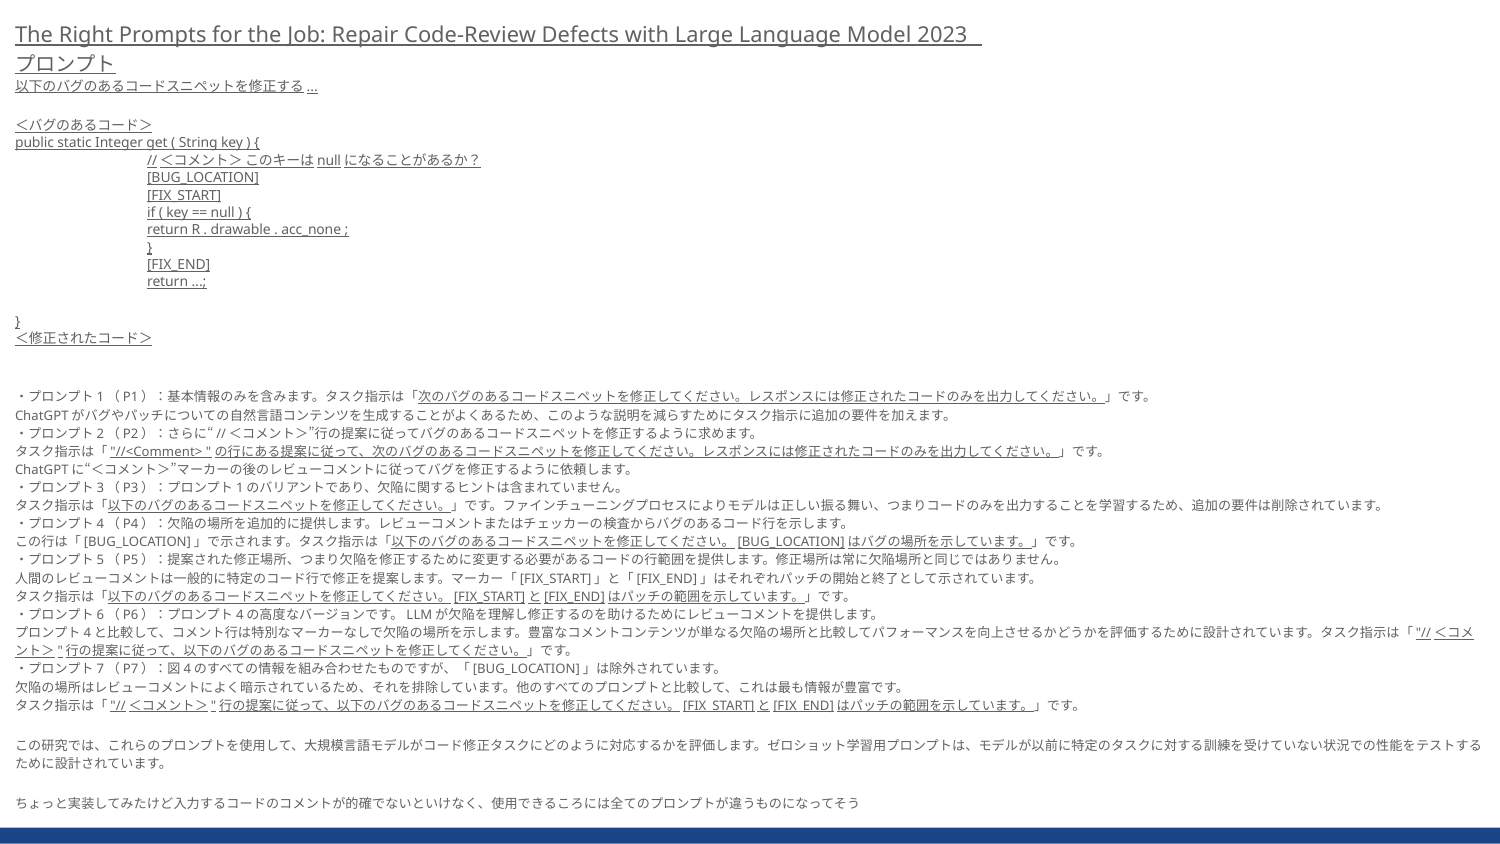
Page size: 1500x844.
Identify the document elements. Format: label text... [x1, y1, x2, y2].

text_box [0, 0, 493, 66]
list The Right Prompts for the Job: Repair Code-Review Defects with Large Language Model 2023 プロンプト 以下のバグのあるコードスニペットを修正する... ＜バグのあるコード＞ public static Integer get ( String key ) { //＜コメント＞ このキーはnullになることがあるか？ [BUG_LOCATION] [FIX_START] if ( key == null ) { return R . drawable . acc_none ; } [FIX_END] return ...; } ＜修正されたコード＞ ・プロンプト1（P1）：基本情報のみを含みます。タスク指示は「次のバグのあるコードスニペットを修正してください。レスポンスには修正されたコードのみを出力してください。」です。 ChatGPTがバグやパッチについての自然言語コンテンツを生成することがよくあるため、このような説明を減らすためにタスク指示に追加の要件を加えます。 ・プロンプト2（P2）：さらに“//＜コメント＞”行の提案に従ってバグのあるコードスニペットを修正するように求めます。 タスク指示は「"//<Comment> "の行にある提案に従って、次のバグのあるコードスニペットを修正してください。レスポンスには修正されたコードのみを出力してください。」です。 ChatGPTに“＜コメント＞”マーカーの後のレビューコメントに従ってバグを修正するように依頼します。 ・プロンプト3（P3）：プロンプト1のバリアントであり、欠陥に関するヒントは含まれていません。 タスク指示は「以下のバグのあるコードスニペットを修正してください。」です。ファインチューニングプロセスによりモデルは正しい振る舞い、つまりコードのみを出力することを学習するため、追加の要件は削除されています。 ・プロンプト4（P4）：欠陥の場所を追加的に提供します。レビューコメントまたはチェッカーの検査からバグのあるコード行を示します。 この行は「[BUG_LOCATION]」で示されます。タスク指示は「以下のバグのあるコードスニペットを修正してください。[BUG_LOCATION]はバグの場所を示しています。」です。 ・プロンプト5（P5）：提案された修正場所、つまり欠陥を修正するために変更する必要があるコードの行範囲を提供します。修正場所は常に欠陥場所と同じではありません。 人間のレビューコメントは一般的に特定のコード行で修正を提案します。マーカー「[FIX_START]」と「[FIX_END]」はそれぞれパッチの開始と終了として示されています。 タスク指示は「以下のバグのあるコードスニペットを修正してください。[FIX_START]と[FIX_END]はパッチの範囲を示しています。」です。 ・プロンプト6（P6）：プロンプト4の高度なバージョンです。LLMが欠陥を理解し修正するのを助けるためにレビューコメントを提供します。 プロンプト4と比較して、コメント行は特別なマーカーなしで欠陥の場所を示します。豊富なコメントコンテンツが単なる欠陥の場所と比較してパフォーマンスを向上させるかどうかを評価するために設計されています。タスク指示は「"//＜コメント＞"行の提案に従って、以下のバグのあるコードスニペットを修正してください。」です。 ・プロンプト7（P7）：図4のすべての情報を組み合わせたものですが、「[BUG_LOCATION]」は除外されています。 欠陥の場所はレビューコメントによく暗示されているため、それを排除しています。他のすべてのプロンプトと比較して、これは最も情報が豊富です。 タスク指示は「"//＜コメント＞"行の提案に従って、以下のバグのあるコードスニペットを修正してください。[FIX_START]と[FIX_END]はパッチの範囲を示しています。」です。 この研究では、これらのプロンプトを使用して、大規模言語モデルがコード修正タスクにどのように対応するかを評価します。ゼロショット学習用プロンプトは、モデルが以前に特定のタスクに対する訓練を受けていない状況での性能をテストするために設計されています。 ちょっと実装してみたけど入力するコードのコメントが的確でないといけなく、使用できるころには全てのプロンプトが違うものになってそう [0, 0, 1500, 828]
